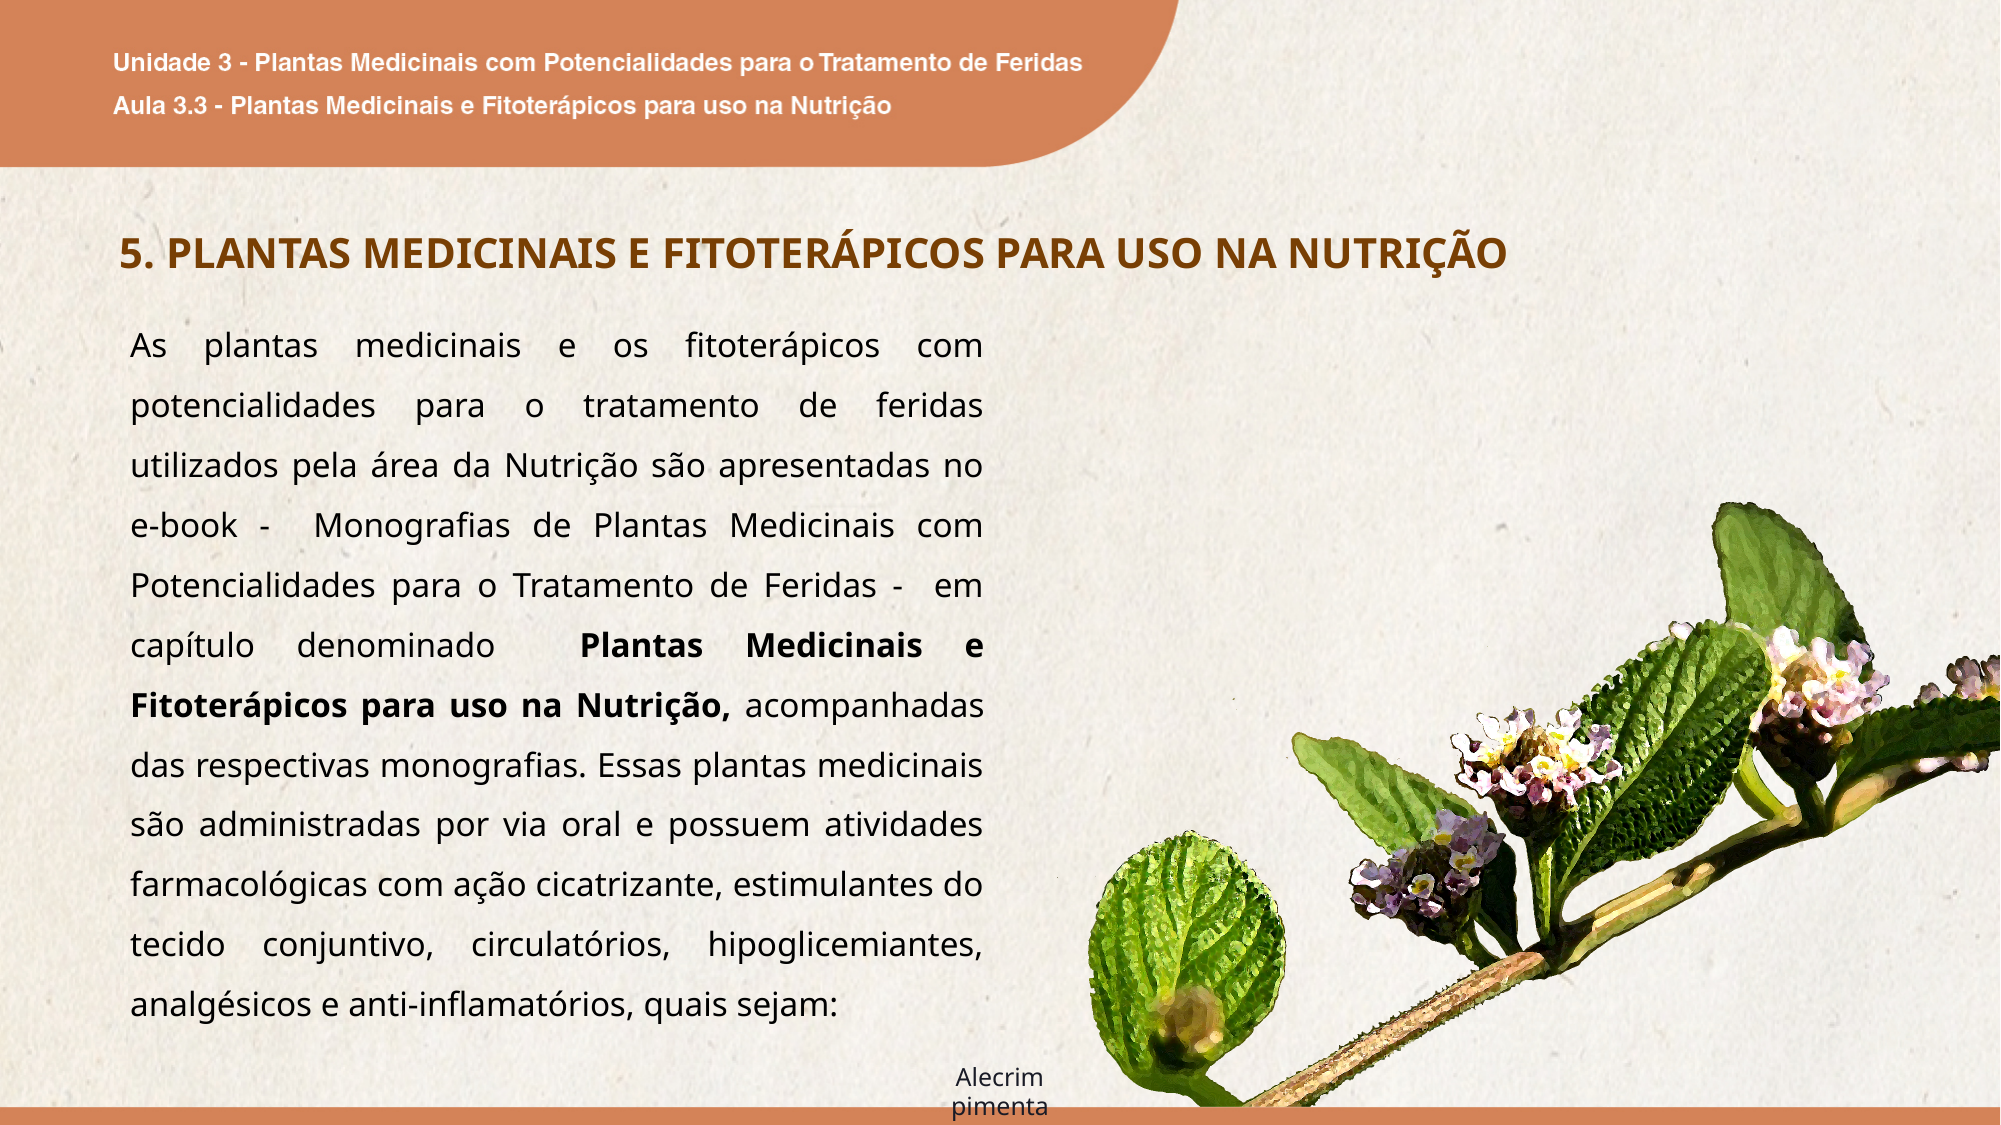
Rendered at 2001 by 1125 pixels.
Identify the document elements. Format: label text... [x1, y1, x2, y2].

text_box 5. PLANTAS MEDICINAIS E FITOTERÁPICOS PARA USO NA NUTRIÇÃO [104, 218, 1598, 289]
text_box As plantas medicinais e os fitoterápicos com potencialidades para o tratamento de feridas utilizados pela área da Nutrição são apresentadas no e-book - Monografias de Plantas Medicinais com Potencialidades para o Tratamento de Feridas - em capítulo denominado Plantas Medicinais e Fitoterápicos para uso na Nutrição, acompanhadas das respectivas monografias. Essas plantas medicinais são administradas por via oral e possuem atividades farmacológicas com ação cicatrizante, estimulantes do tecido conjuntivo, circulatórios, hipoglicemiantes, analgésicos e anti-inflamatórios, quais sejam: [115, 297, 1000, 1015]
picture [0, 0, 2001, 1125]
text_box Alecrim pimenta [890, 1045, 1110, 1125]
